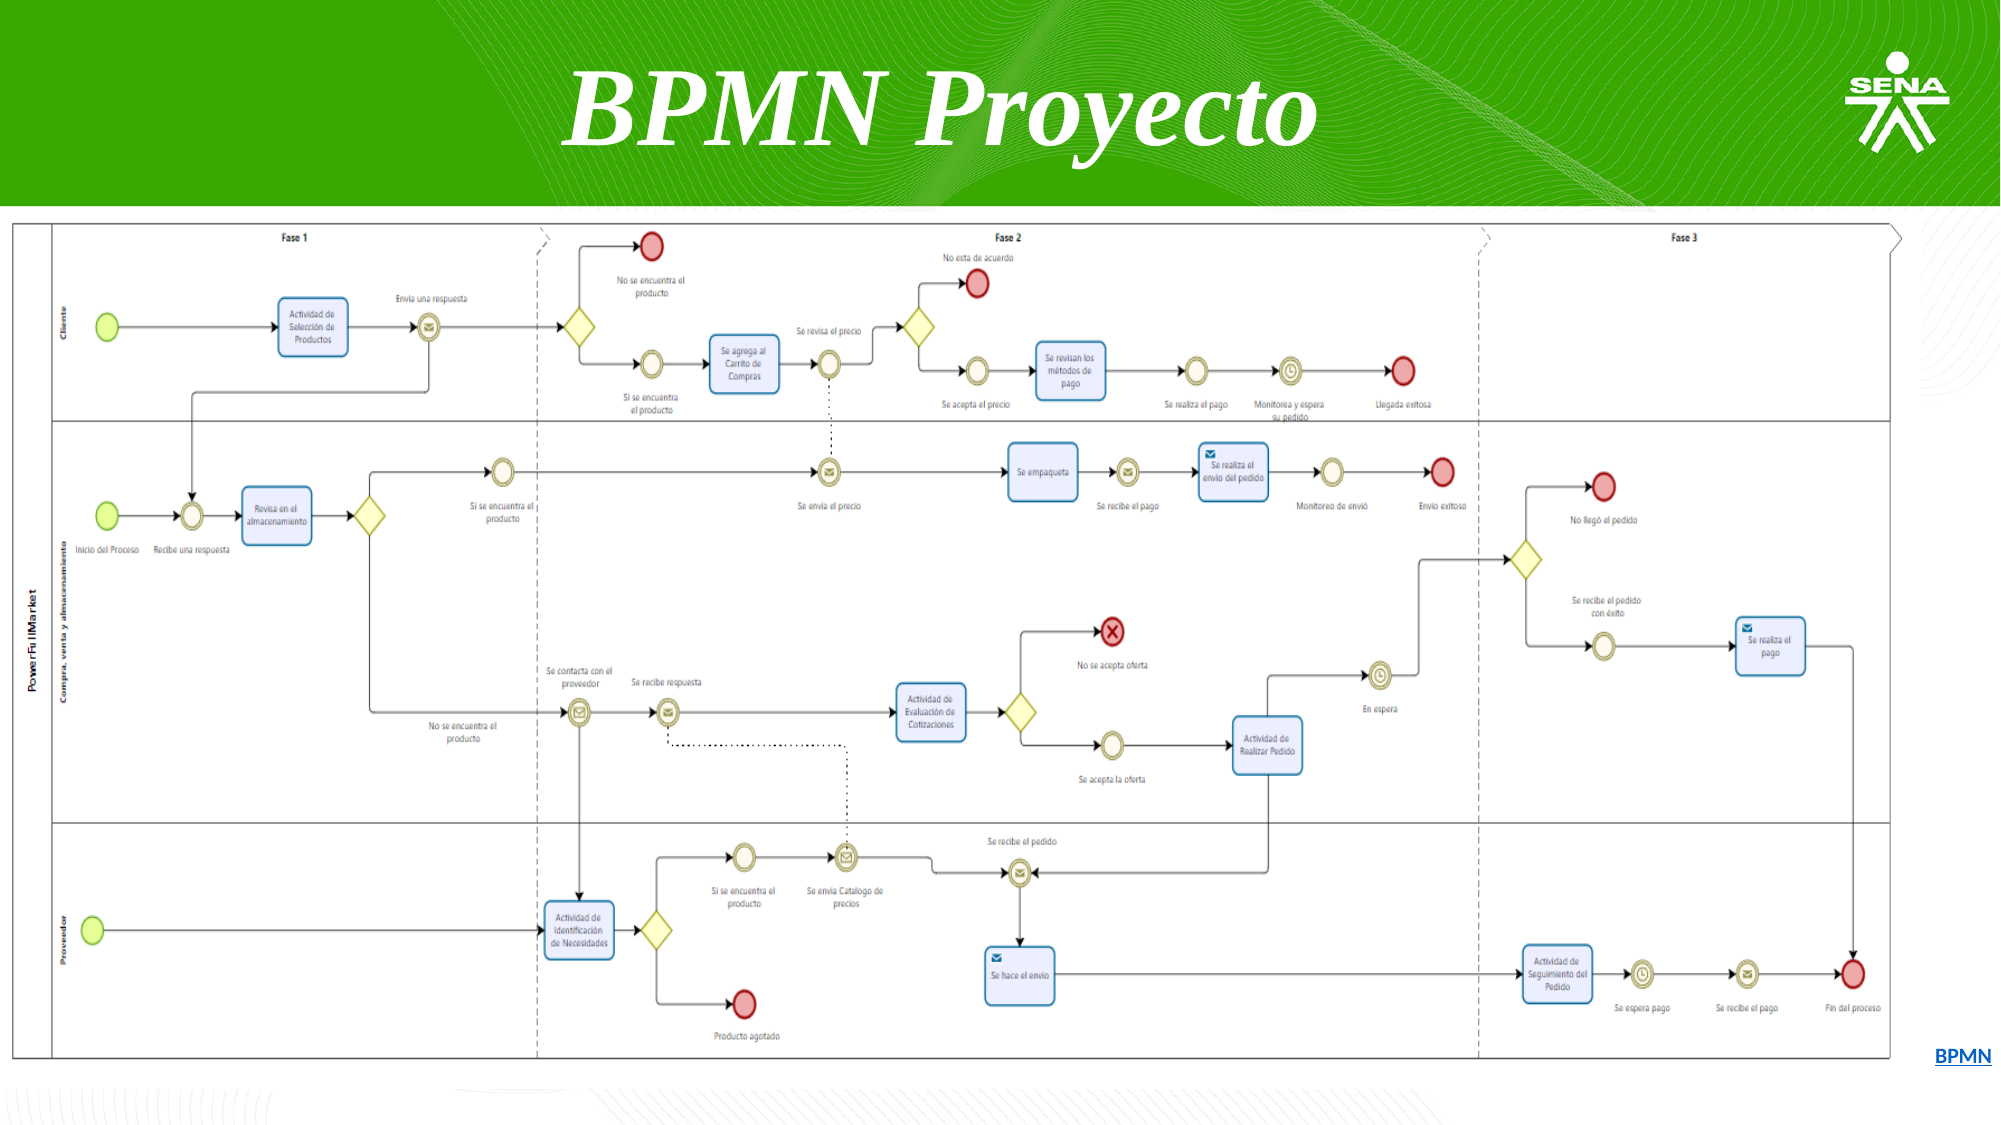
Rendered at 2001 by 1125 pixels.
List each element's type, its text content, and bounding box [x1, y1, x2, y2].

text_box BPMN [1921, 1033, 2000, 1076]
picture [0, 0, 2001, 1125]
text_box BPMN Proyecto [136, 41, 1748, 128]
